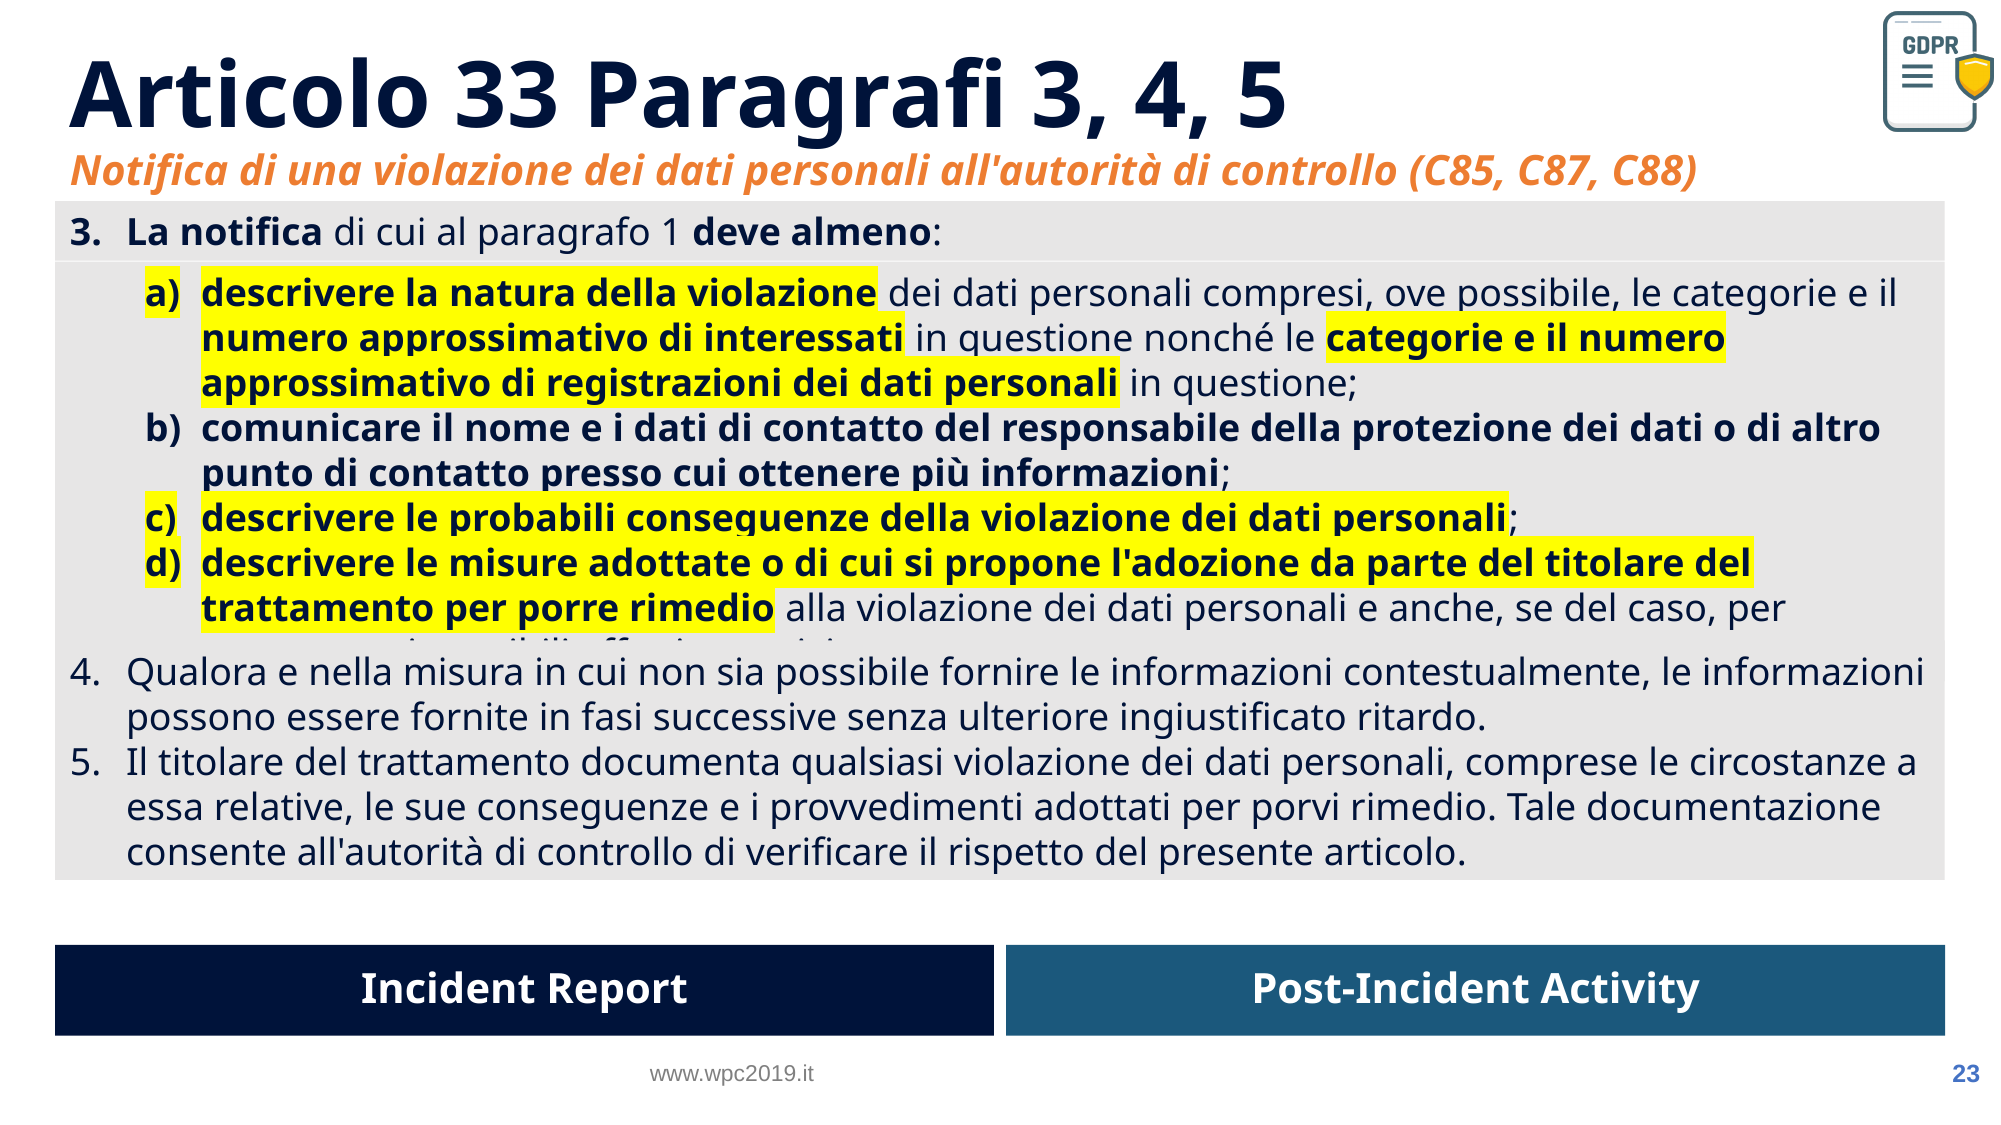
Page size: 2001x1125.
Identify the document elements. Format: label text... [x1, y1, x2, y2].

text_box Notifica di una violazione dei dati personali all'autorità di controllo (C85, C87, C88) [55, 136, 1933, 201]
text_box La notifica di cui al paragrafo 1 deve almeno: [55, 201, 1945, 261]
footer www.wpc2019.it [634, 1042, 1605, 1103]
picture [1883, 11, 1994, 132]
slide_number 23 [1744, 1042, 1996, 1103]
text_box descrivere la natura della violazione dei dati personali compresi, ove possibile, le categorie e il numero approssimativo di interessati in questione nonché le categorie e il numero approssimativo di registrazioni dei dati personali in questione; comunicare il nome e i dati di contatto del responsabile della protezione dei dati o di altro punto di contatto presso cui ottenere più informazioni; descrivere le probabili conseguenze della violazione dei dati personali; descrivere le misure adottate o di cui si propone l'adozione da parte del titolare del trattamento per porre rimedio alla violazione dei dati personali e anche, se del caso, per attenuarne i possibili effetti negativi. [55, 261, 1945, 640]
text_box Post-Incident Activity [1006, 944, 1946, 1036]
text_box Qualora e nella misura in cui non sia possibile fornire le informazioni contestualmente, le informazioni possono essere fornite in fasi successive senza ulteriore ingiustificato ritardo. Il titolare del trattamento documenta qualsiasi violazione dei dati personali, comprese le circostanze a essa relative, le sue conseguenze e i provvedimenti adottati per porvi rimedio. Tale documentazione consente all'autorità di controllo di verificare il rispetto del presente articolo. [55, 640, 1945, 880]
text_box Incident Report [55, 944, 994, 1036]
text_box Articolo 33 Paragrafi 3, 4, 5 [55, 29, 1945, 166]
